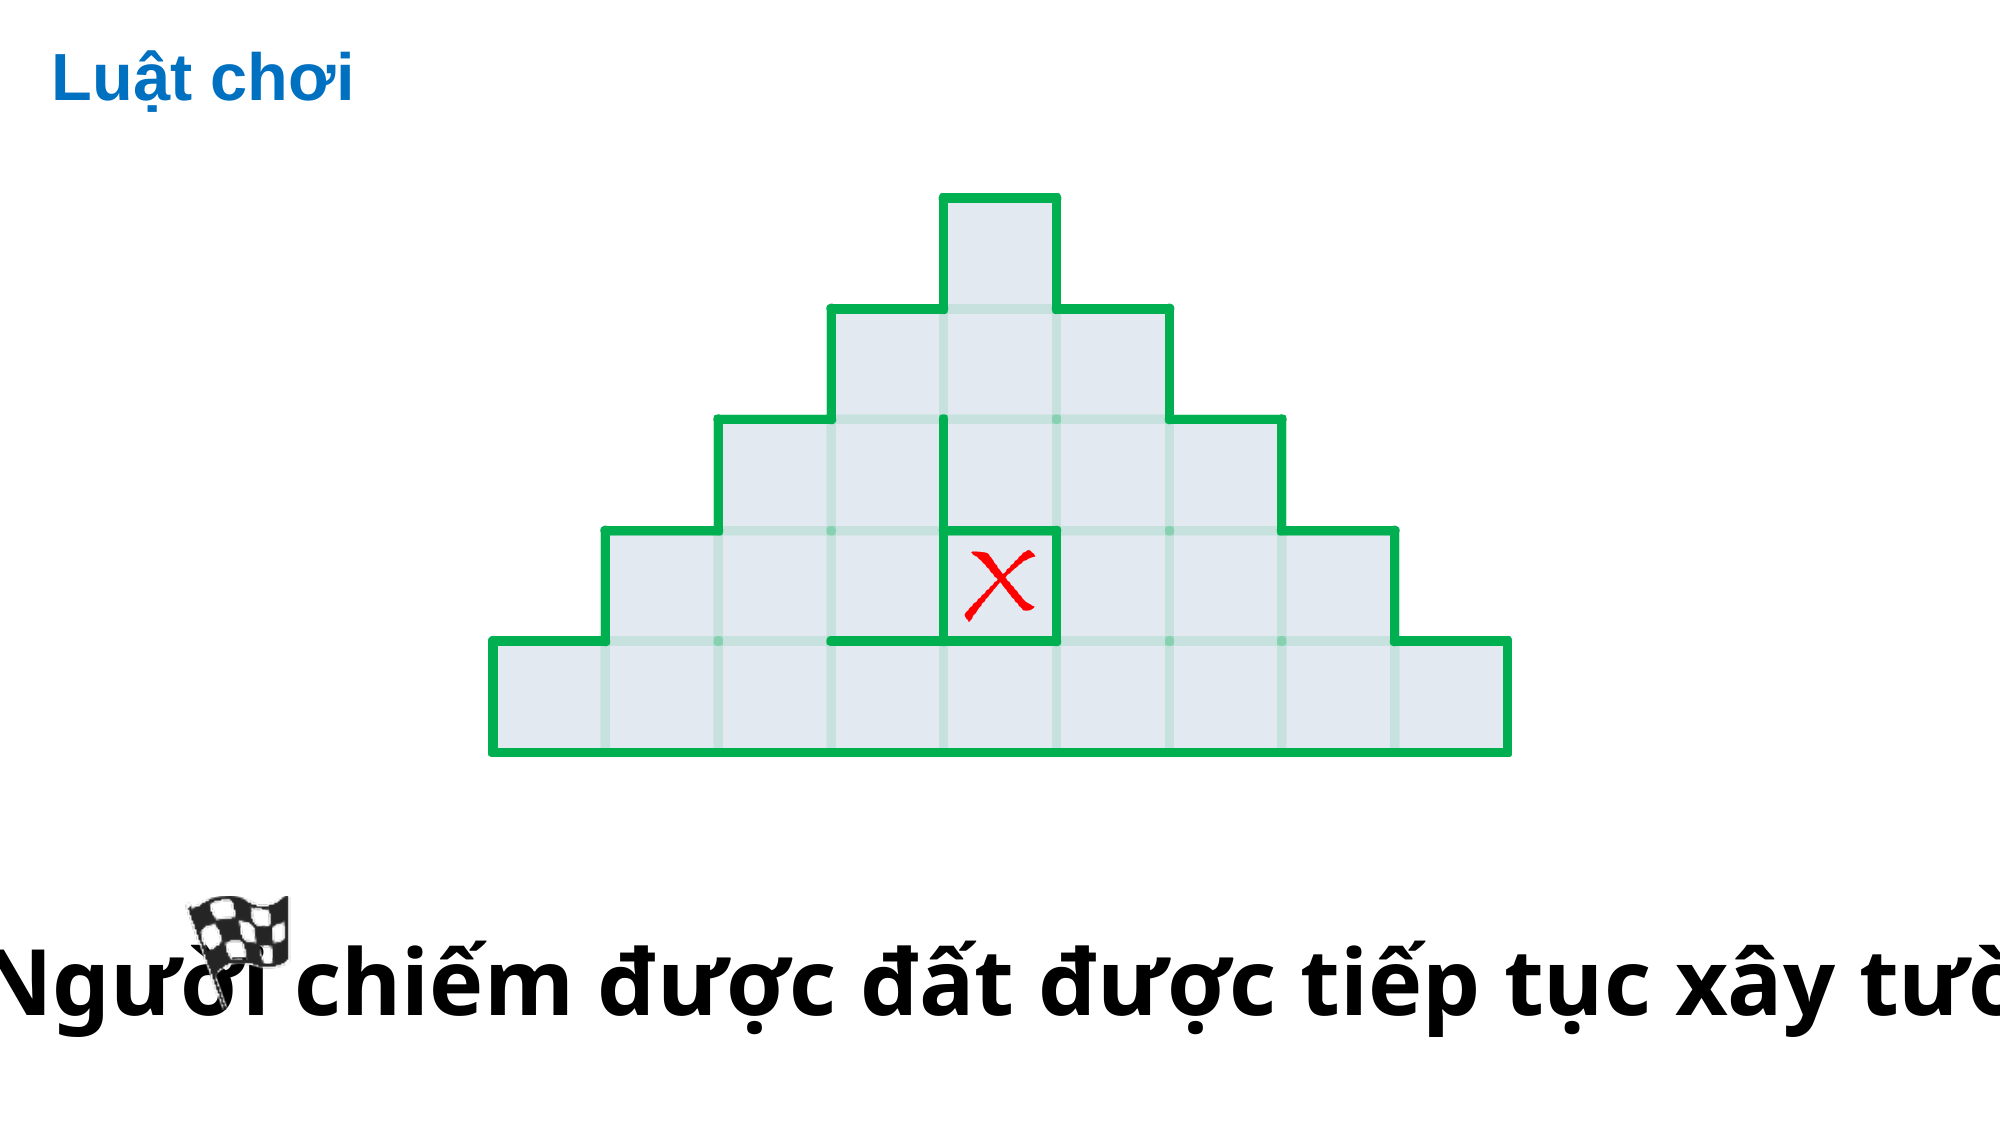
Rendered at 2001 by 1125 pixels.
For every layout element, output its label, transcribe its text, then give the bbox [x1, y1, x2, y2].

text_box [180, 861, 1819, 1023]
picture [488, 193, 1512, 757]
text_box Luật chơi [37, 26, 370, 121]
